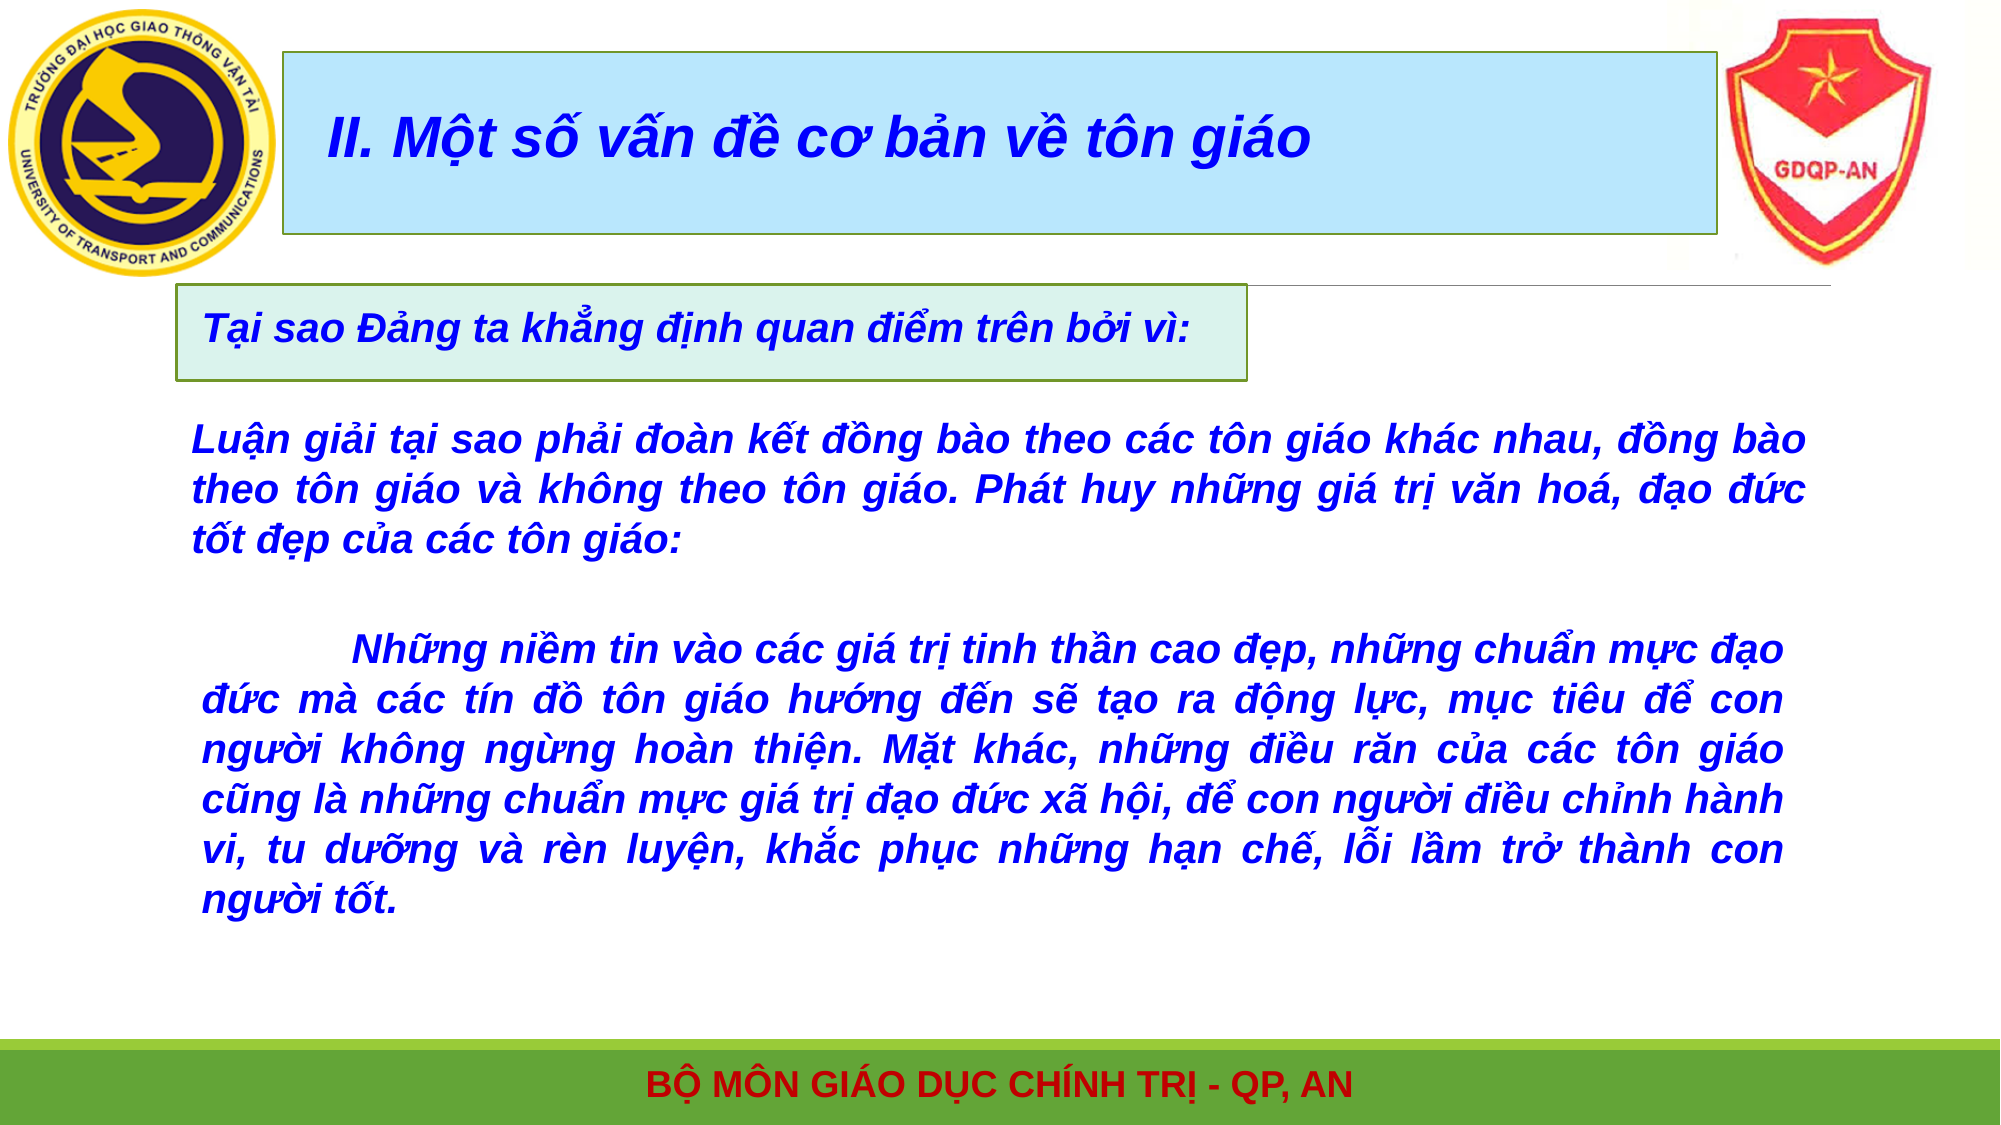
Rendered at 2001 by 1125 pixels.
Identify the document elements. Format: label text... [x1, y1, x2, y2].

text_box Luận giải tại sao phải đoàn kết đồng bào theo các tôn giáo khác nhau, đồng bào theo tôn giáo và không theo tôn giáo. Phát huy những giá trị văn hoá, đạo đức tốt đẹp của các tôn giáo: [176, 404, 1822, 570]
text_box Những niềm tin vào các giá trị tinh thần cao đẹp, những chuẩn mực đạo đức mà các tín đồ tôn giáo hướng đến sẽ tạo ra động lực, mục tiêu để con người không ngừng hoàn thiện. Mặt khác, những điều răn của các tôn giáo cũng là những chuẩn mực giá trị đạo đức xã hội, để con người điều chỉnh hành vi, tu dưỡng và rèn luyện, khắc phục những hạn chế, lỗi lầm trở thành con người tốt. [186, 613, 1800, 929]
text_box II. Một số vấn đề cơ bản về tôn giáo [312, 92, 1663, 177]
picture [8, 9, 277, 277]
picture [1666, 0, 2000, 271]
text_box BỘ MÔN GIÁO DỤC CHÍNH TRỊ - QP, AN [630, 1052, 1370, 1113]
text_box [175, 283, 1248, 382]
text_box Tại sao Đảng ta khẳng định quan điểm trên bởi vì: [186, 292, 1787, 358]
text_box [284, 51, 1663, 235]
